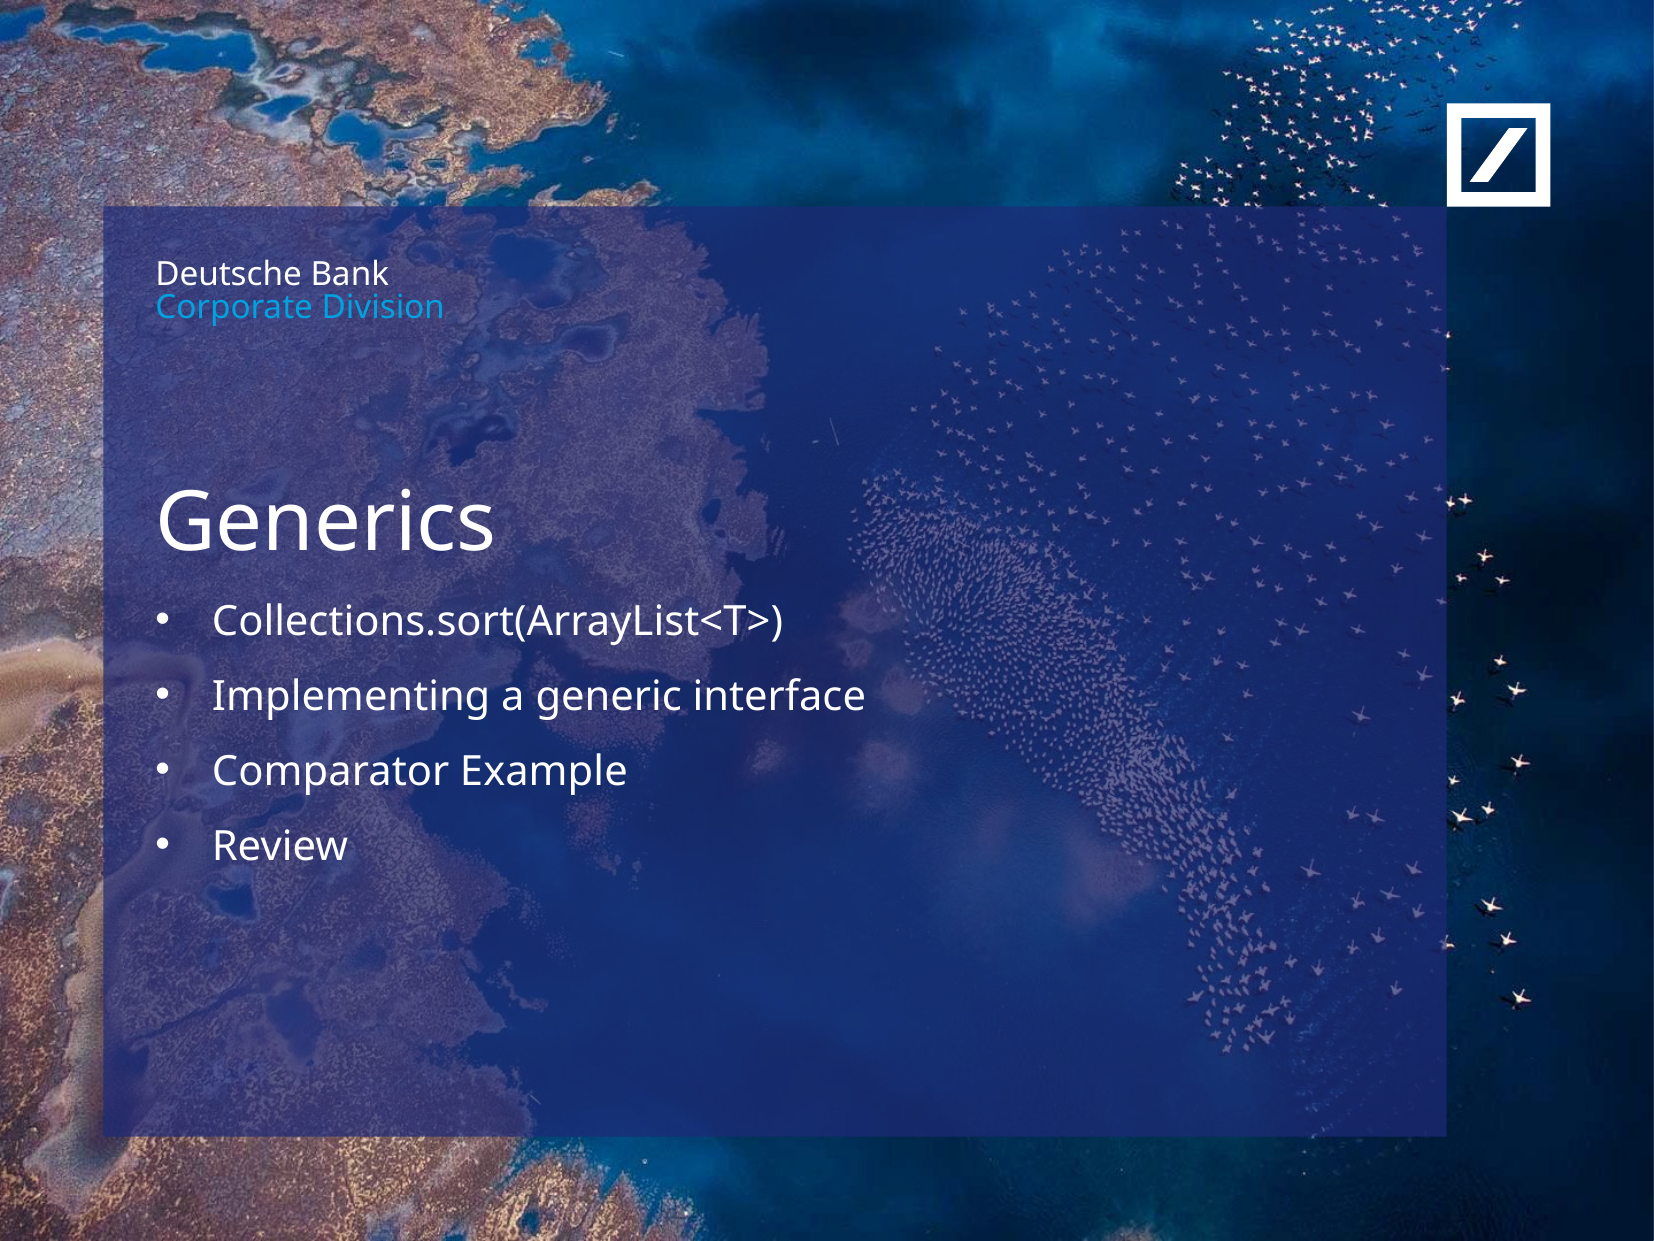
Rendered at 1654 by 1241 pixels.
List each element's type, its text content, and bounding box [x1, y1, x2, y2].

list Generics [155, 288, 1396, 568]
picture [0, 0, 1654, 1241]
list Collections.sort(ArrayList<T>) Implementing a generic interface Comparator Example Review [155, 568, 1396, 932]
